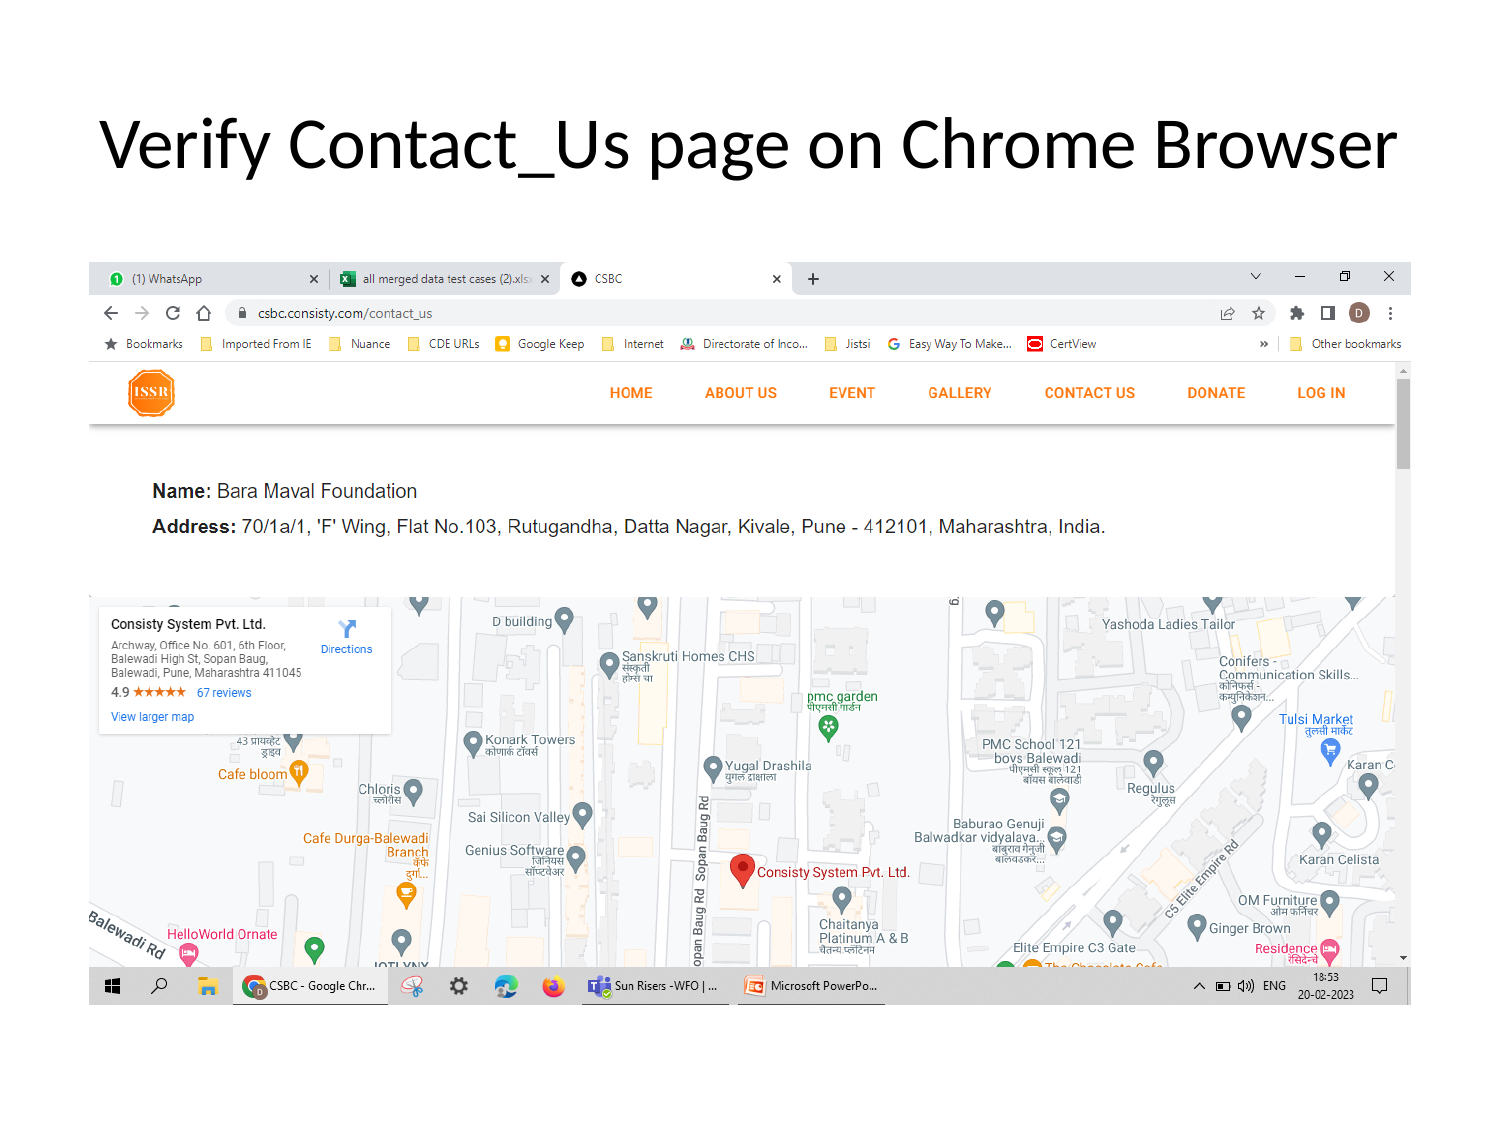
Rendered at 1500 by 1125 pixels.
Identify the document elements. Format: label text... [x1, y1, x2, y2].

title Verify Contact_Us page on Chrome Browser [75, 45, 1425, 233]
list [89, 262, 1411, 1006]
